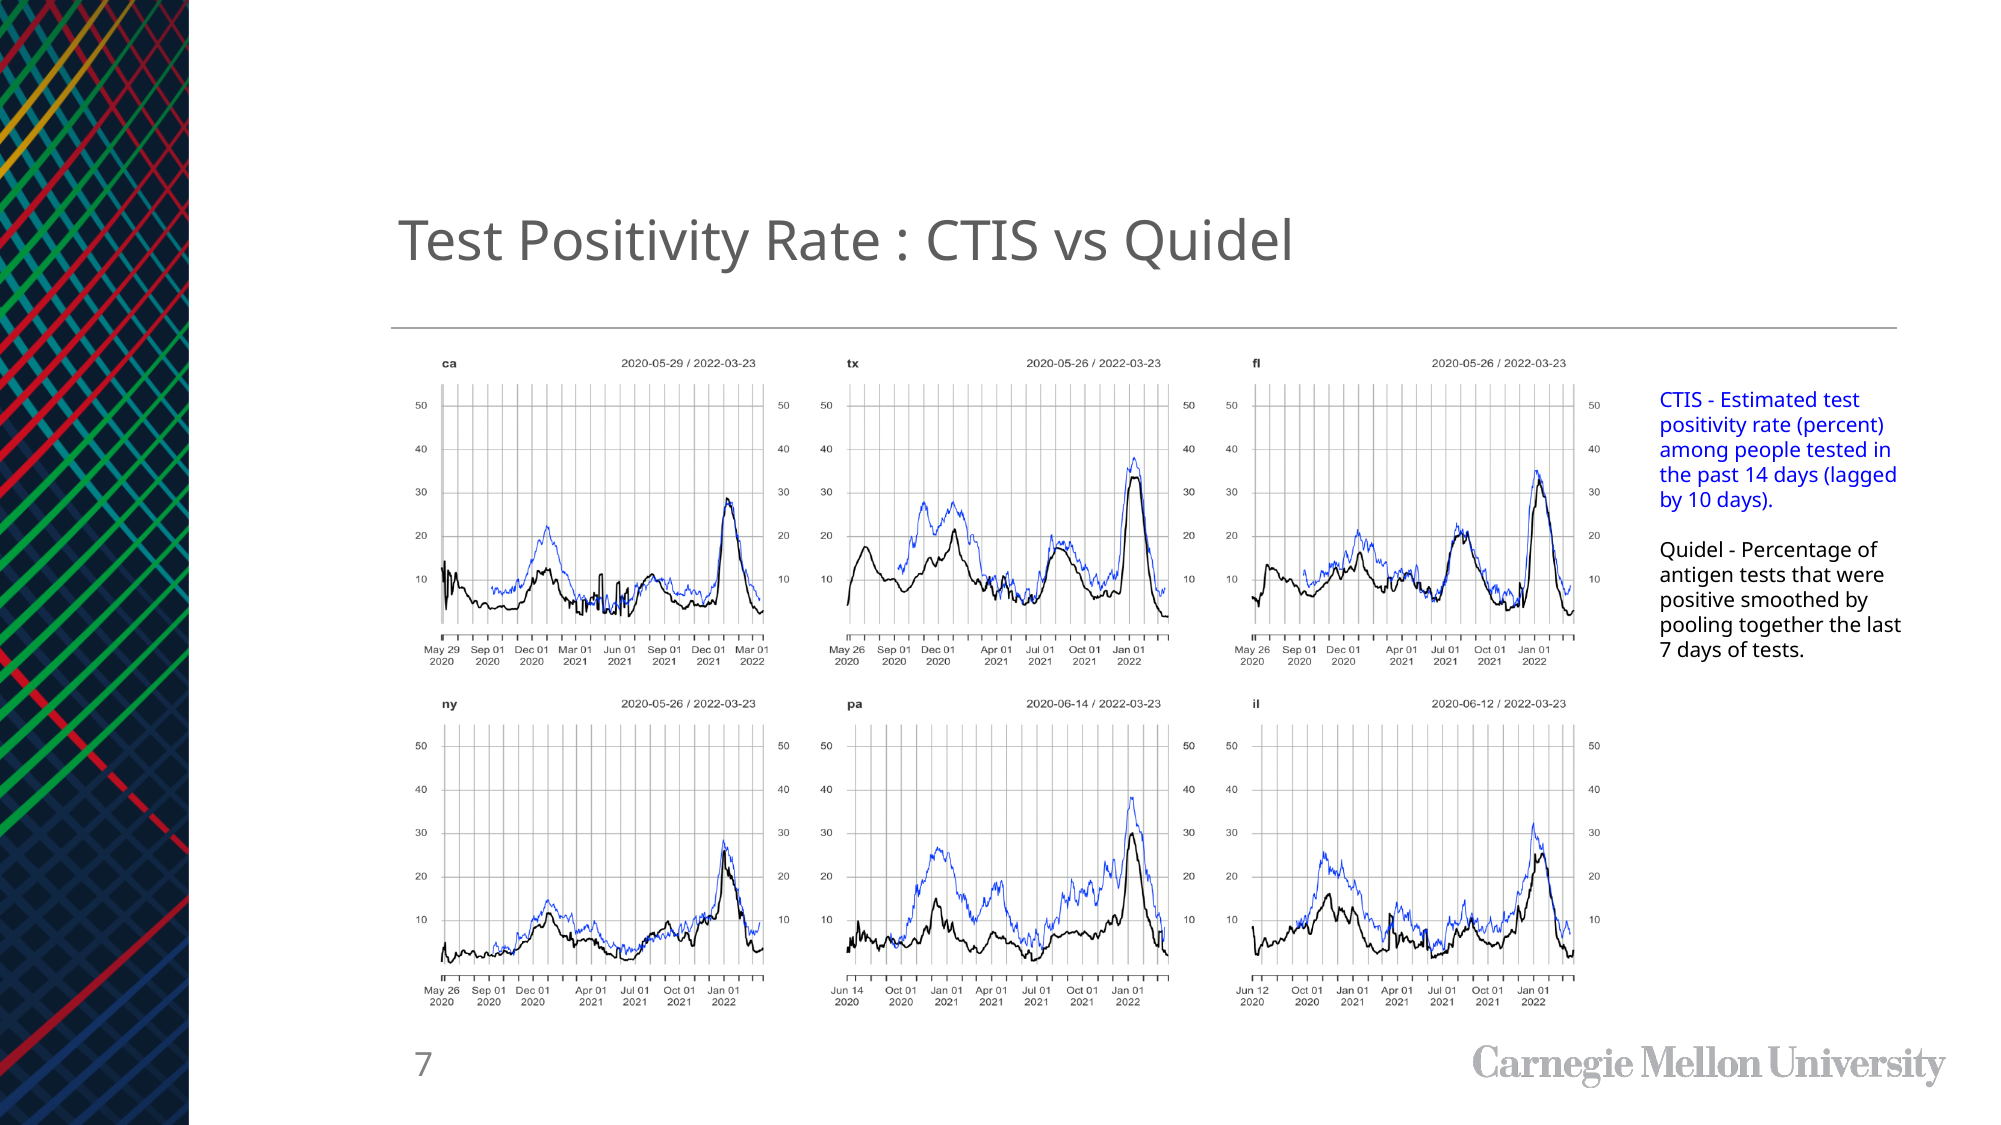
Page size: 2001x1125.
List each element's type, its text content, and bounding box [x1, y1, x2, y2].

picture [1473, 1045, 1946, 1088]
picture [390, 338, 1624, 1025]
picture [0, 0, 188, 1125]
slide_number ‹#› [383, 732, 441, 1125]
list Test Positivity Rate : CTIS vs Quidel [391, 189, 1357, 296]
text_box CTIS - Estimated test positivity rate (percent) among people tested in the past 14 days (lagged by 10 days). Quidel - Percentage of antigen tests that were positive smoothed by pooling together the last 7 days of tests. [1644, 371, 1931, 677]
